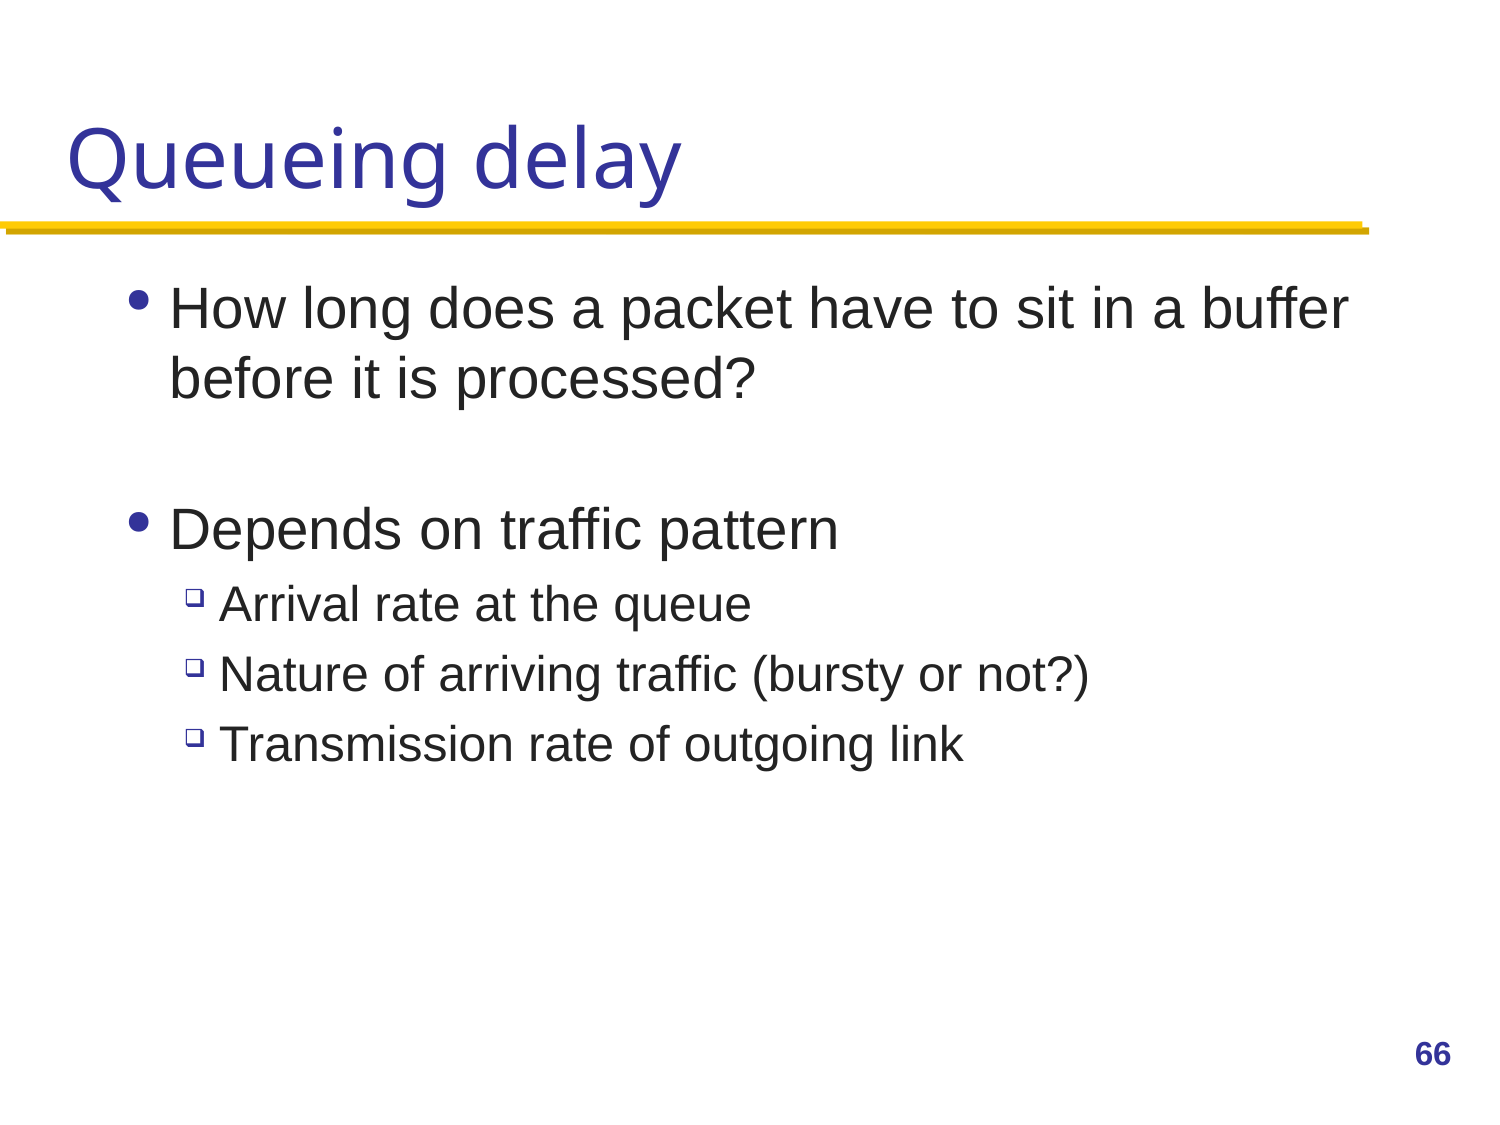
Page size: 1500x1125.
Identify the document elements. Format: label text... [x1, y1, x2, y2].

title Queueing delay [49, 24, 1451, 213]
list How long does a packet have to sit in a buffer before it is processed? Depends on traffic pattern Arrival rate at the queue Nature of arriving traffic (bursty or not?) Transmission rate of outgoing link [112, 262, 1413, 988]
slide_number 66 [1400, 1025, 1500, 1100]
